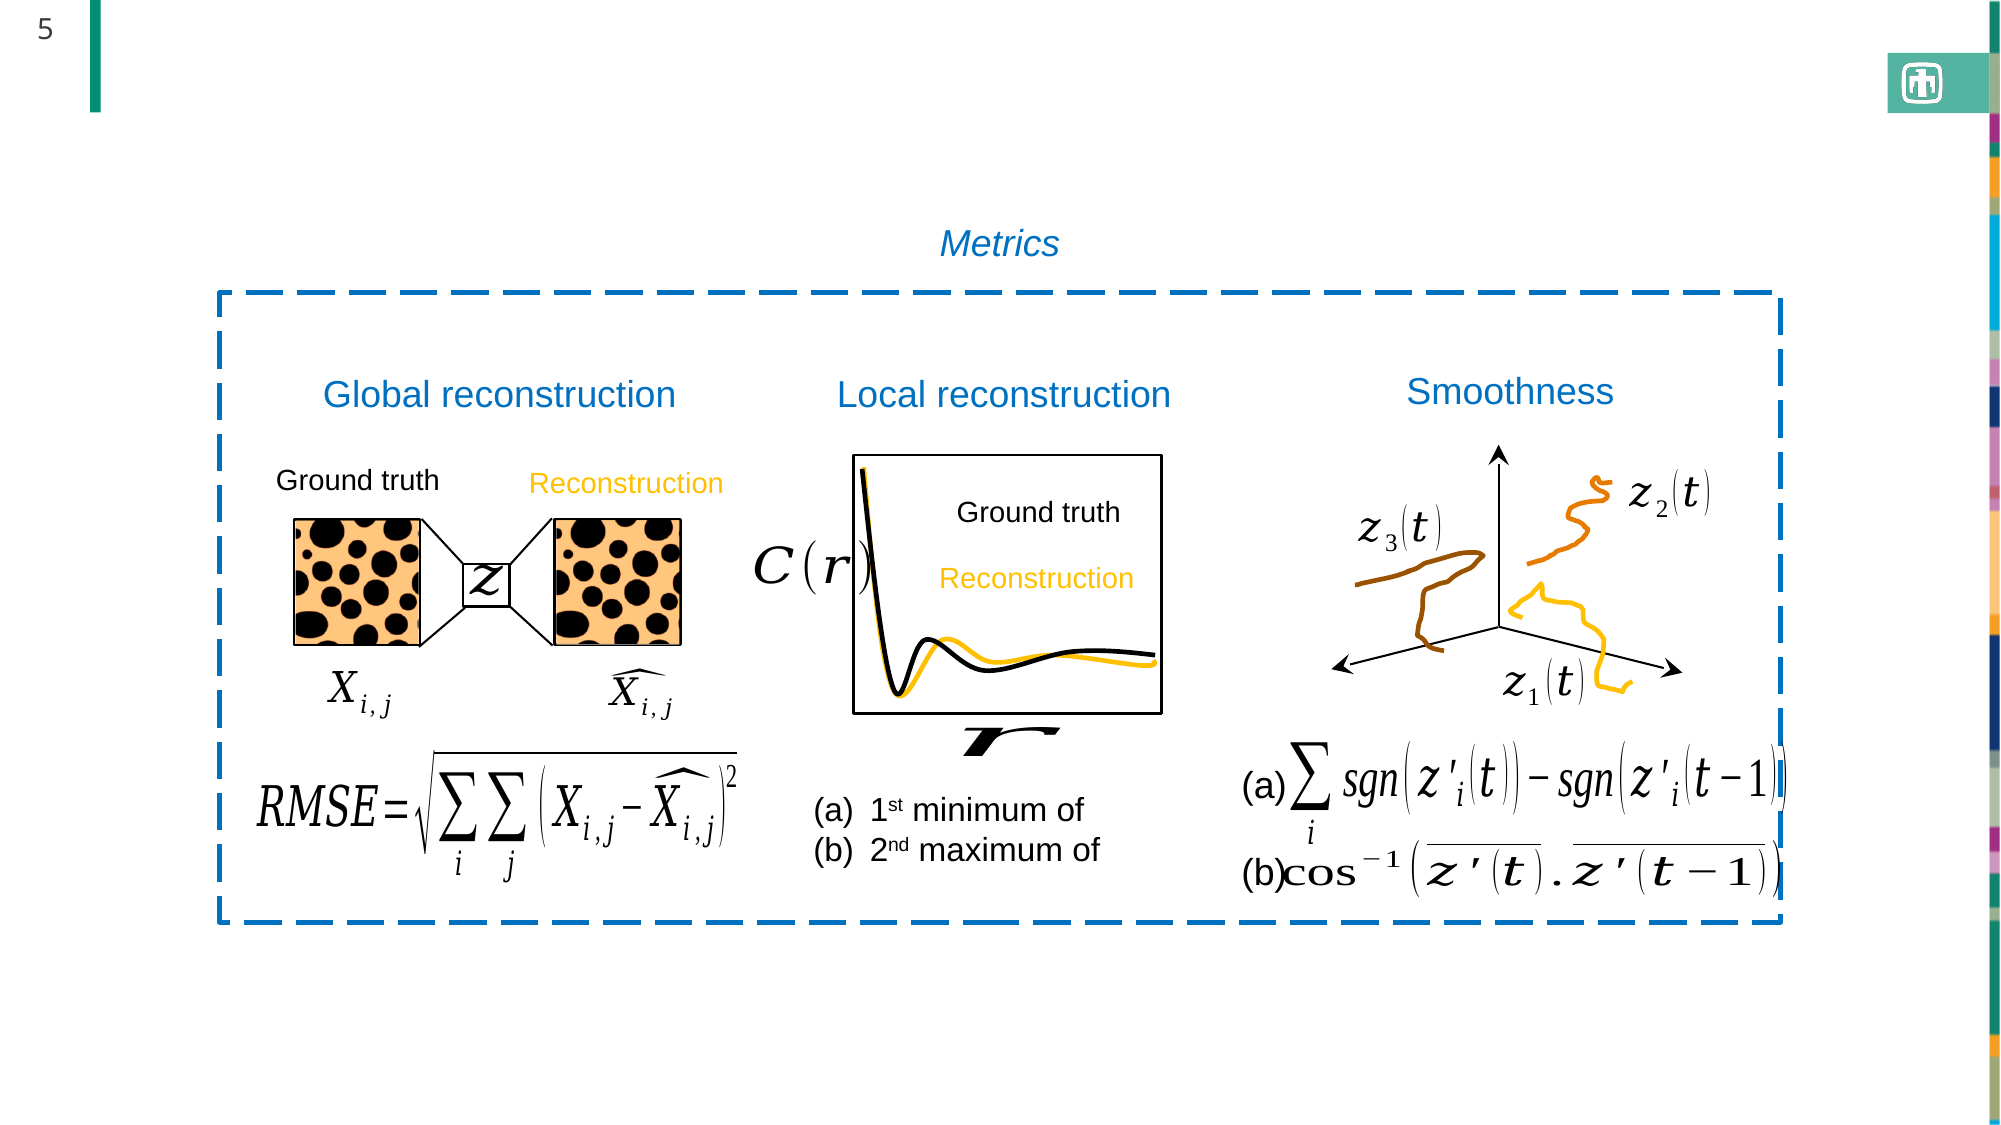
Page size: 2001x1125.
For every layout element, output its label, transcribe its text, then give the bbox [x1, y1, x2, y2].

slide_number 5 [0, 0, 69, 60]
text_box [1505, 626, 1684, 674]
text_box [509, 606, 553, 647]
text_box Reconstruction [510, 456, 743, 507]
text_box [872, 577, 938, 698]
text_box [1595, 681, 1634, 694]
text_box Smoothness [1390, 359, 1630, 420]
picture [1901, 62, 1944, 104]
text_box [1354, 551, 1485, 623]
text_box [1330, 626, 1499, 670]
text_box Ground truth [250, 454, 466, 504]
picture [1990, 330, 1999, 1120]
text_box Global reconstruction [305, 362, 694, 423]
text_box Reconstruction [920, 552, 1153, 602]
text_box (a) [1226, 753, 1317, 814]
text_box [861, 468, 1156, 696]
text_box Ground truth [931, 485, 1147, 536]
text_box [509, 517, 553, 565]
text_box [852, 454, 1163, 715]
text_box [423, 518, 463, 564]
text_box Local reconstruction [809, 362, 1199, 423]
text_box Metric: [218, 291, 1782, 924]
text_box (b) [1226, 840, 1317, 900]
text_box [1055, 652, 1156, 667]
text_box [1526, 476, 1613, 566]
picture [1990, 1, 1999, 215]
text_box [1509, 582, 1588, 623]
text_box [427, 607, 466, 648]
picture [555, 519, 680, 645]
text_box Metrics [732, 211, 1268, 271]
picture [295, 520, 420, 645]
